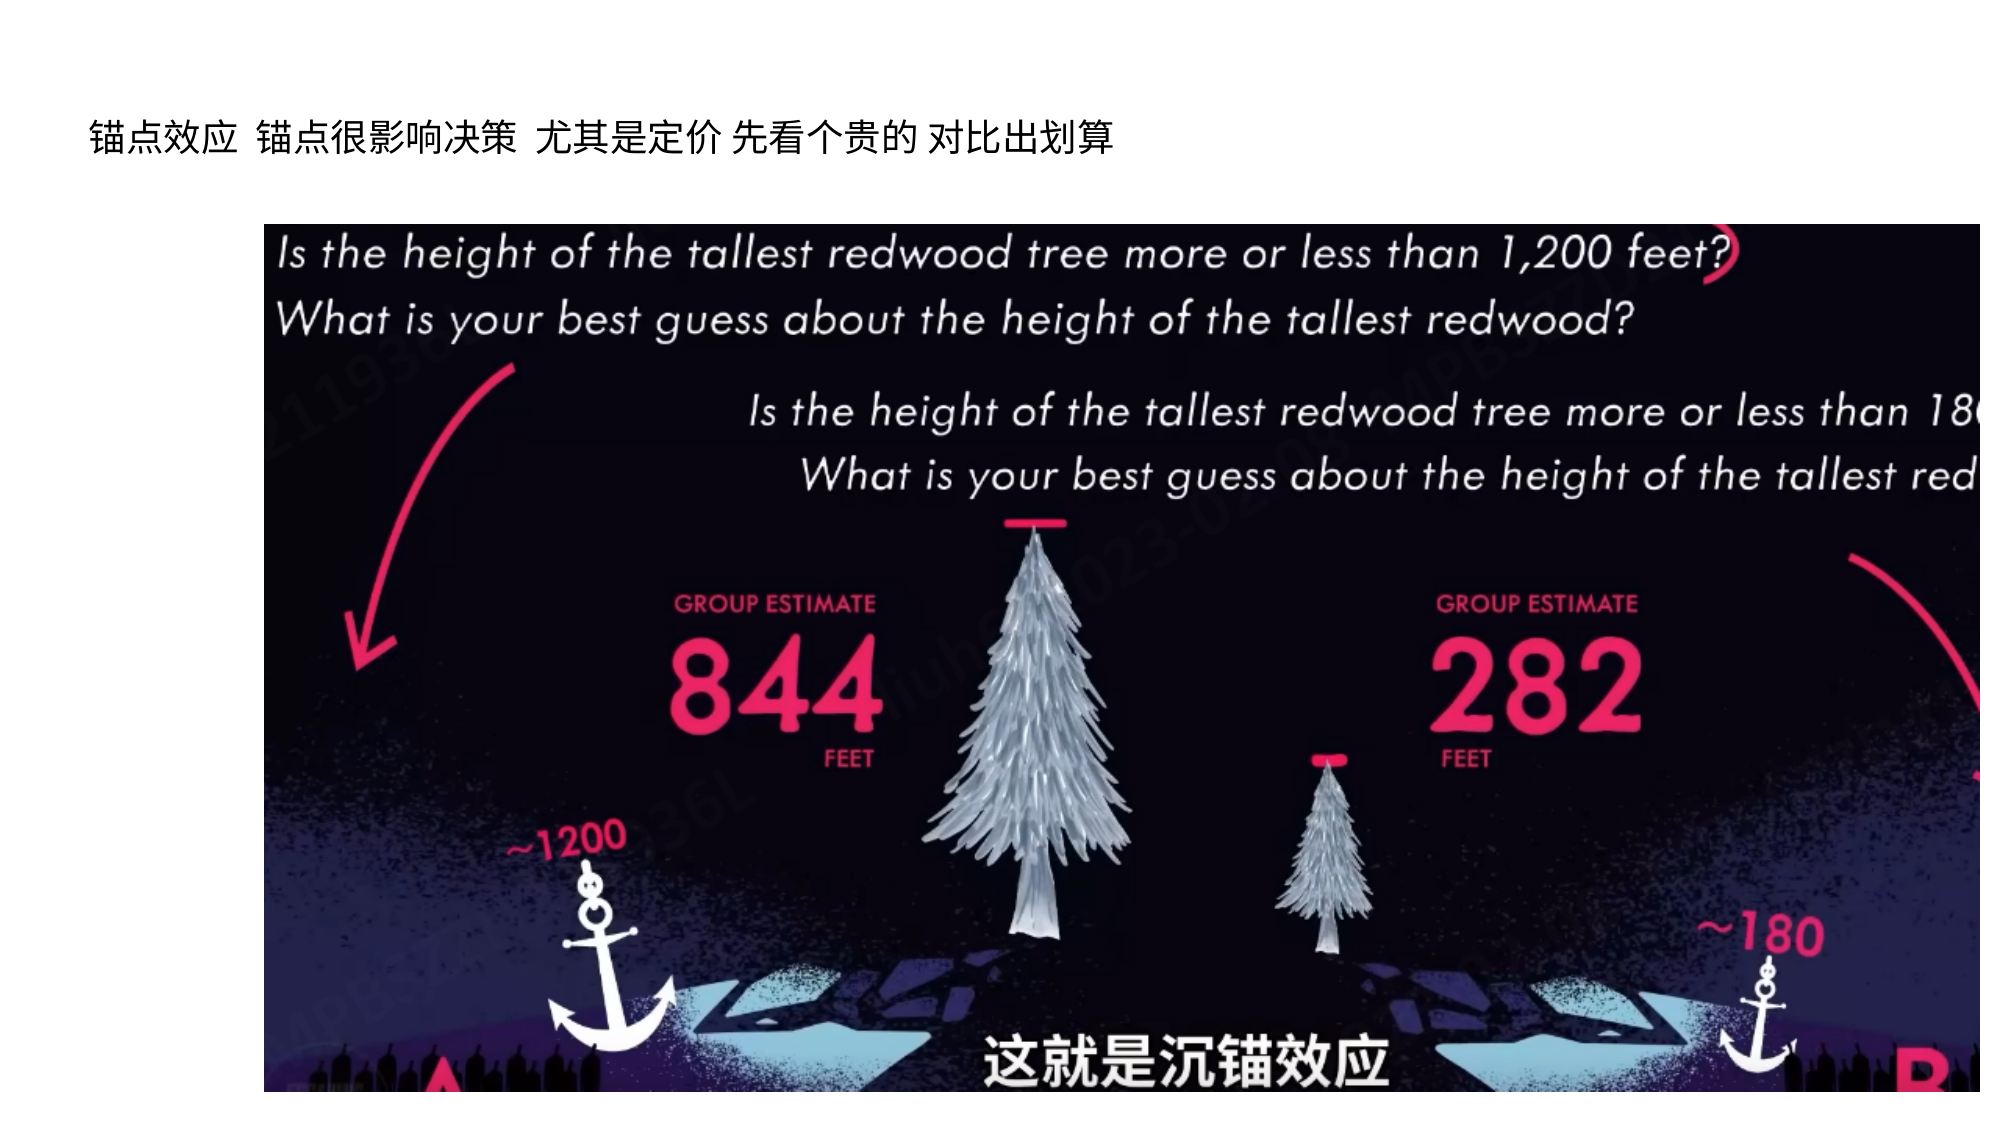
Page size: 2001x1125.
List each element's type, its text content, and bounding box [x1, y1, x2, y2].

text_box 锚点效应 锚点很影响决策 尤其是定价 先看个贵的 对比出划算 [73, 106, 1130, 167]
picture [264, 224, 1980, 1092]
